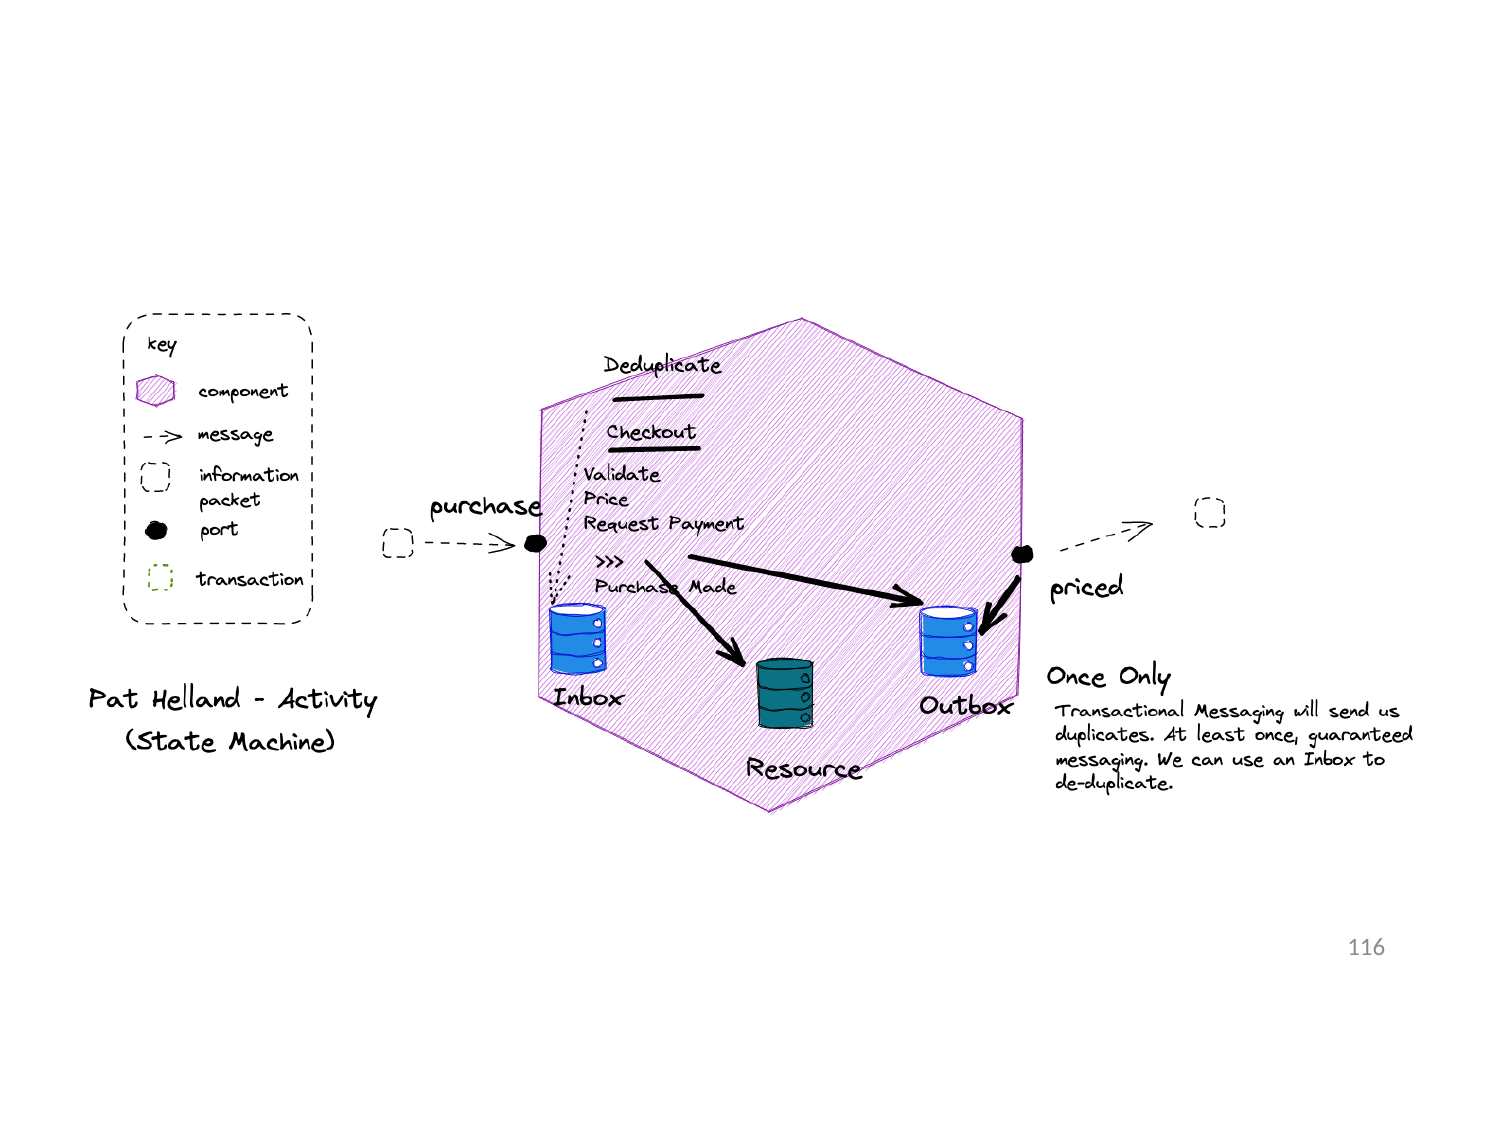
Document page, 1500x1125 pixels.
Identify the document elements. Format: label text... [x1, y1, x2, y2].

picture [78, 303, 1422, 822]
slide_number 116 [1059, 922, 1397, 968]
